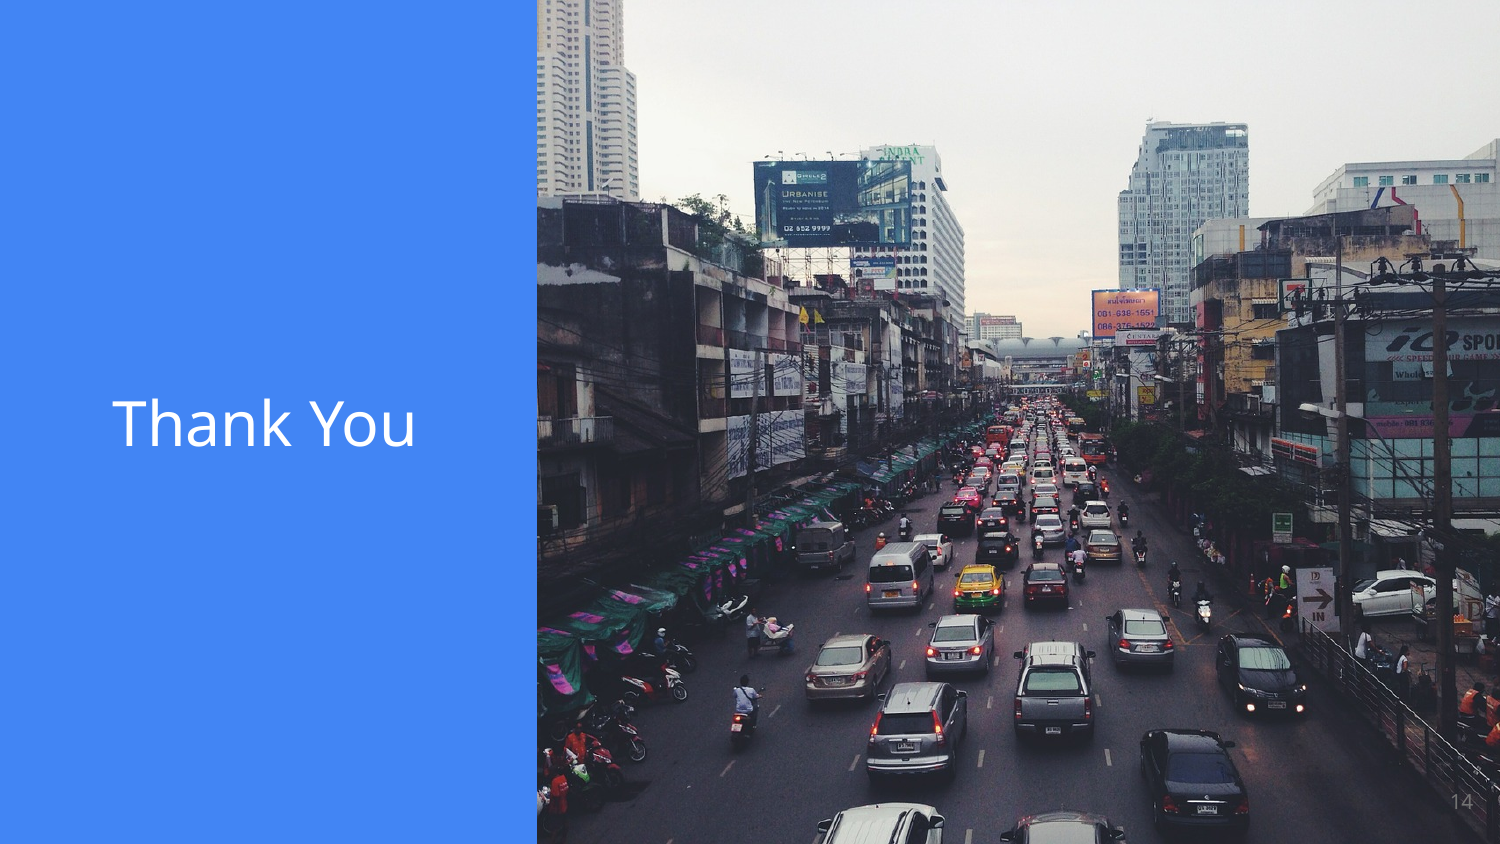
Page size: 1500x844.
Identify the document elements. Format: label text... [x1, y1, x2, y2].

title Thank You [35, 343, 496, 501]
picture [536, 0, 1500, 844]
